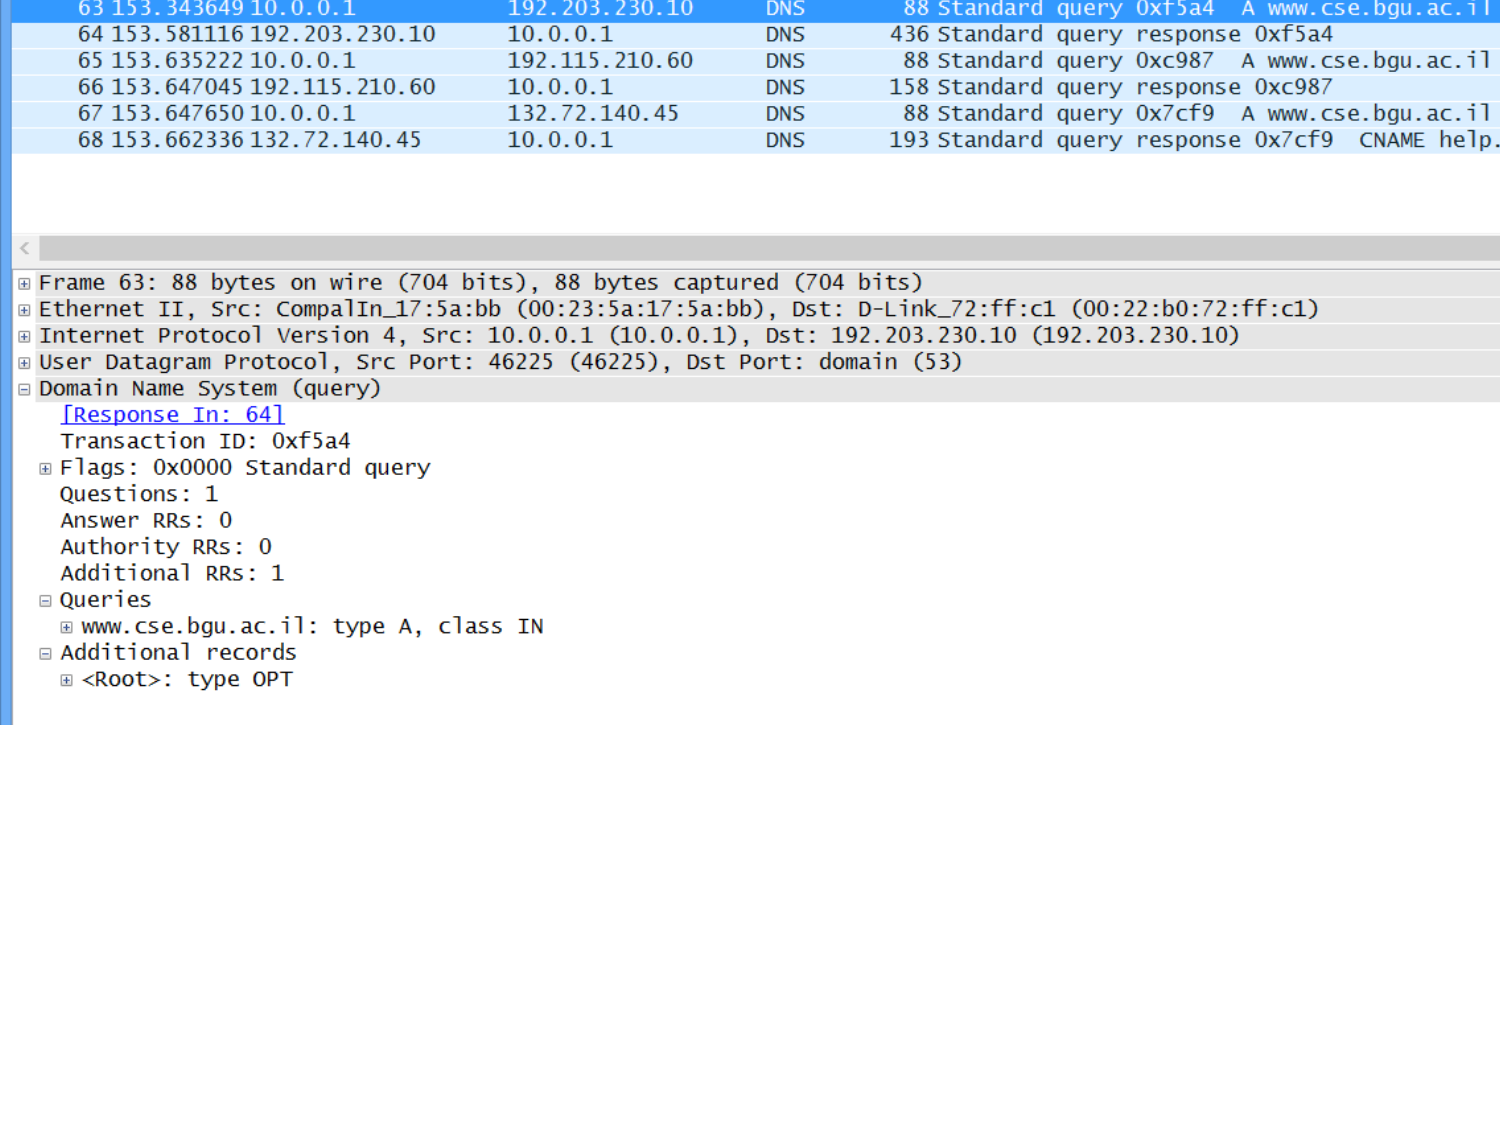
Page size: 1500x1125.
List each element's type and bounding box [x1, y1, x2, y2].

picture [0, 0, 1500, 726]
